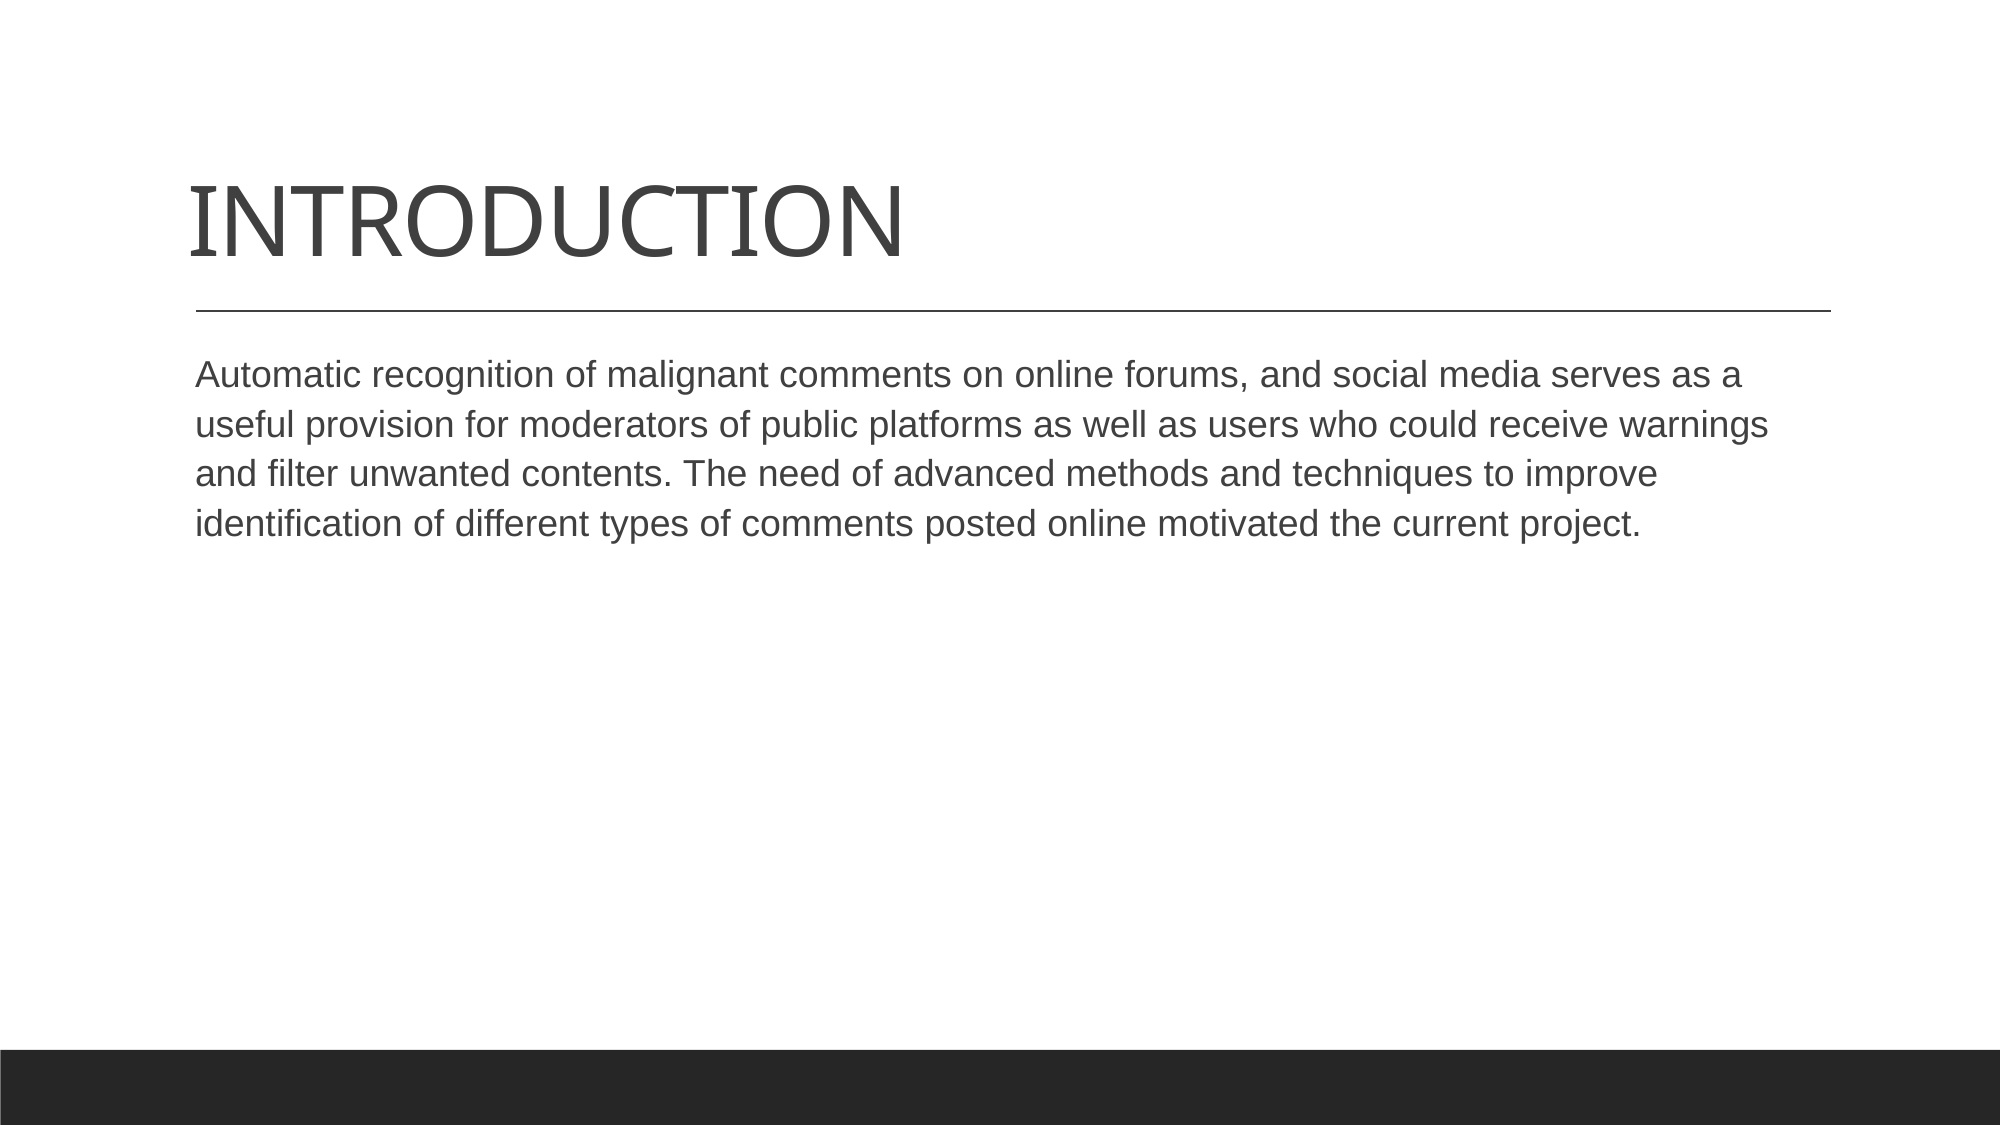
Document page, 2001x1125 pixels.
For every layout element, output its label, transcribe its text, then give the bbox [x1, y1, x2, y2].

list Automatic recognition of malignant comments on online forums, and social media serves as a useful provision for moderators of public platforms as well as users who could receive warnings and filter unwanted contents. The need of advanced methods and techniques to improve identification of different types of comments posted online motivated the current project. [179, 345, 1831, 964]
title INTRODUCTION [179, 46, 1831, 286]
